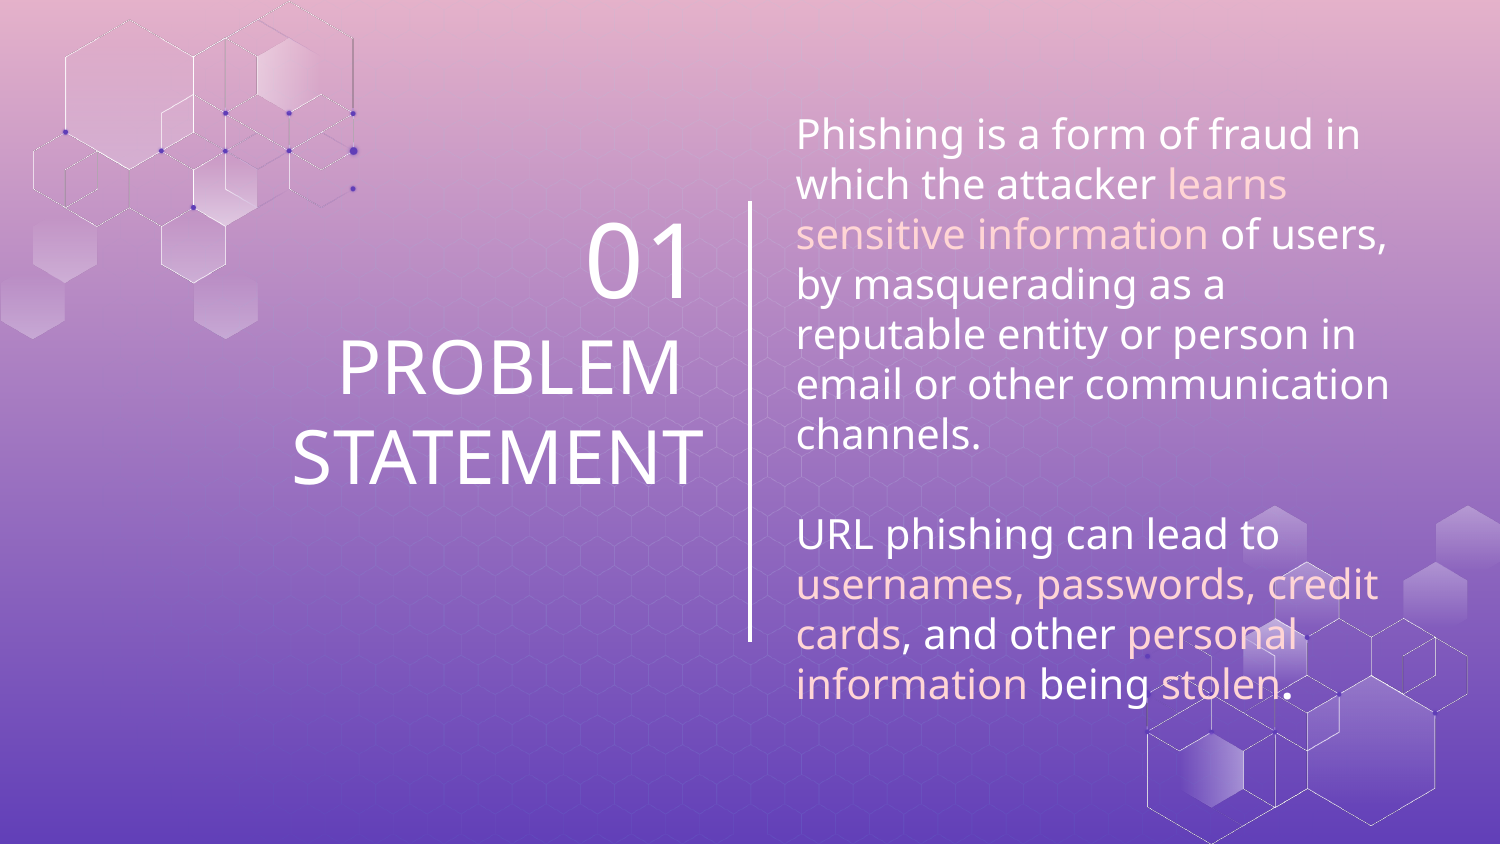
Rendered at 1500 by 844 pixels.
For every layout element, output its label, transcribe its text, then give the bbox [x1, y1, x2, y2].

subtitle Phishing is a form of fraud in which the attacker learns sensitive information of users, by masquerading as a reputable entity or person in email or other communication channels. URL phishing can lead to usernames, passwords, credit cards, and other personal information being stolen. [780, 263, 1430, 590]
title 01 PROBLEM STATEMENT [70, 212, 720, 482]
picture [0, 0, 1500, 844]
